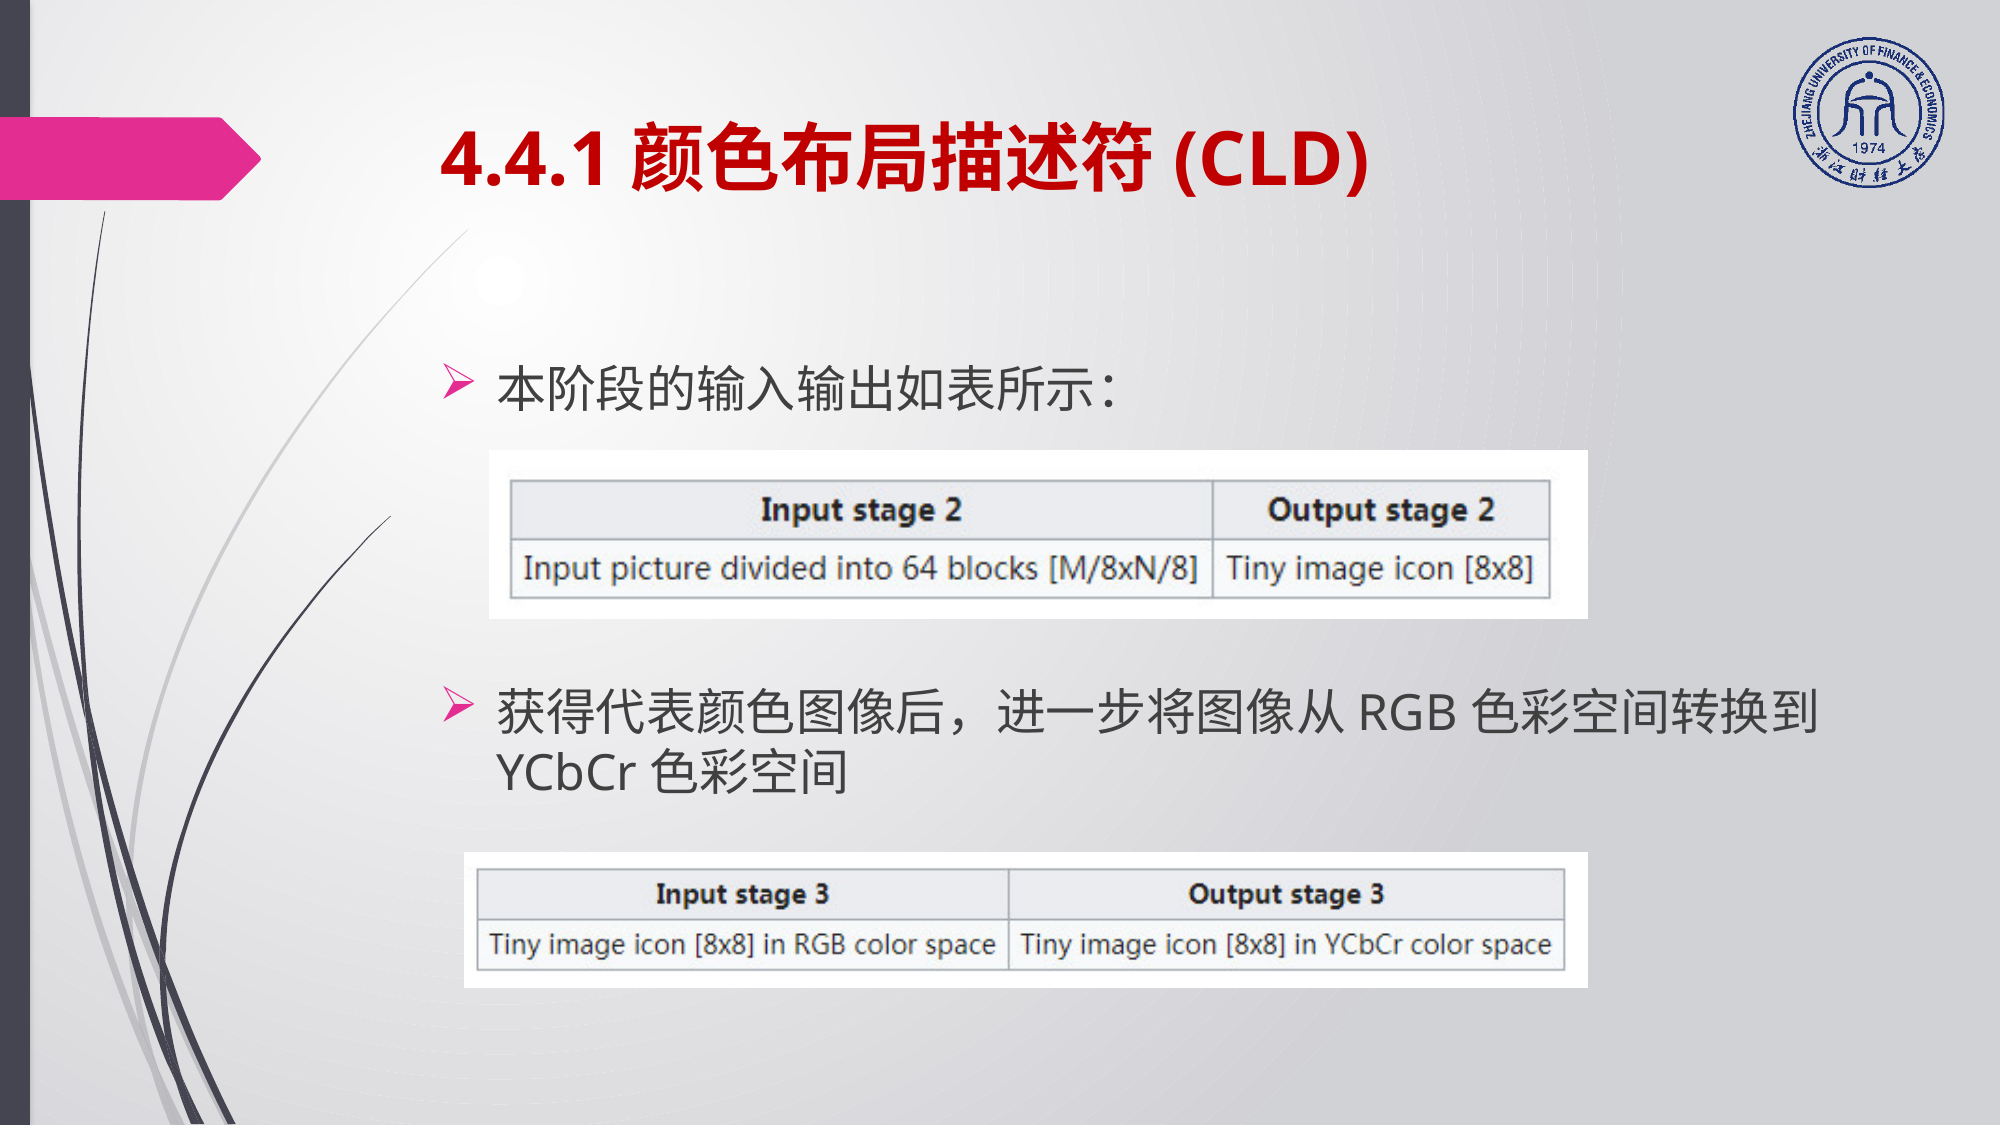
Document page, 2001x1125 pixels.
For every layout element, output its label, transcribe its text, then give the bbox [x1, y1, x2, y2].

title 4.4.1颜色布局描述符(CLD) [425, 102, 1888, 313]
list 本阶段的输入输出如表所示： 获得代表颜色图像后，进一步将图像从RGB色彩空间转换到YCbCr色彩空间 [424, 350, 1888, 970]
picture [1793, 37, 1945, 188]
picture [489, 449, 1588, 619]
picture [464, 851, 1588, 989]
